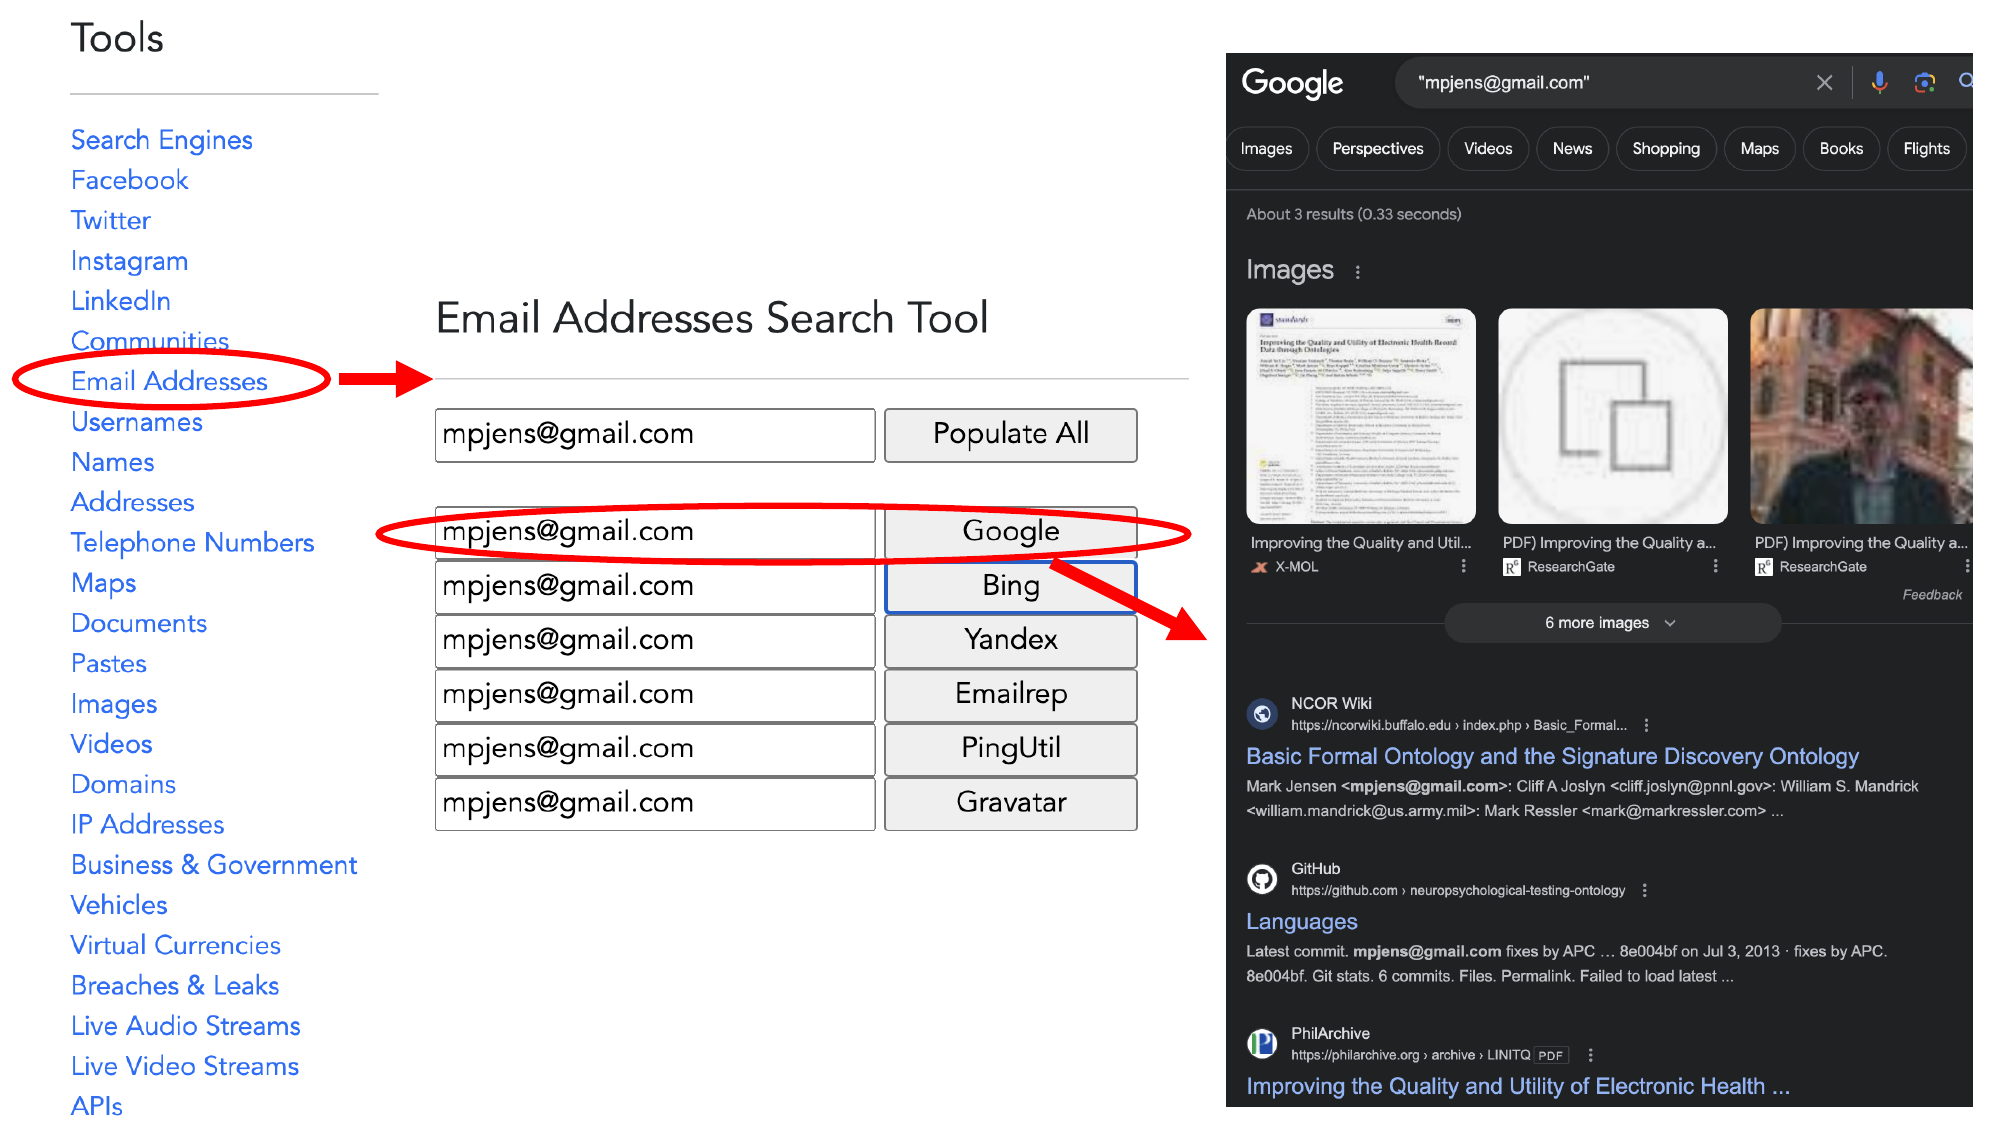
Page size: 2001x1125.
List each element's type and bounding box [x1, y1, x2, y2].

picture [52, 0, 380, 1125]
text_box [1051, 561, 1208, 641]
text_box [13, 359, 52, 399]
text_box [380, 520, 416, 548]
picture [416, 275, 1189, 850]
picture [1225, 52, 1973, 1107]
